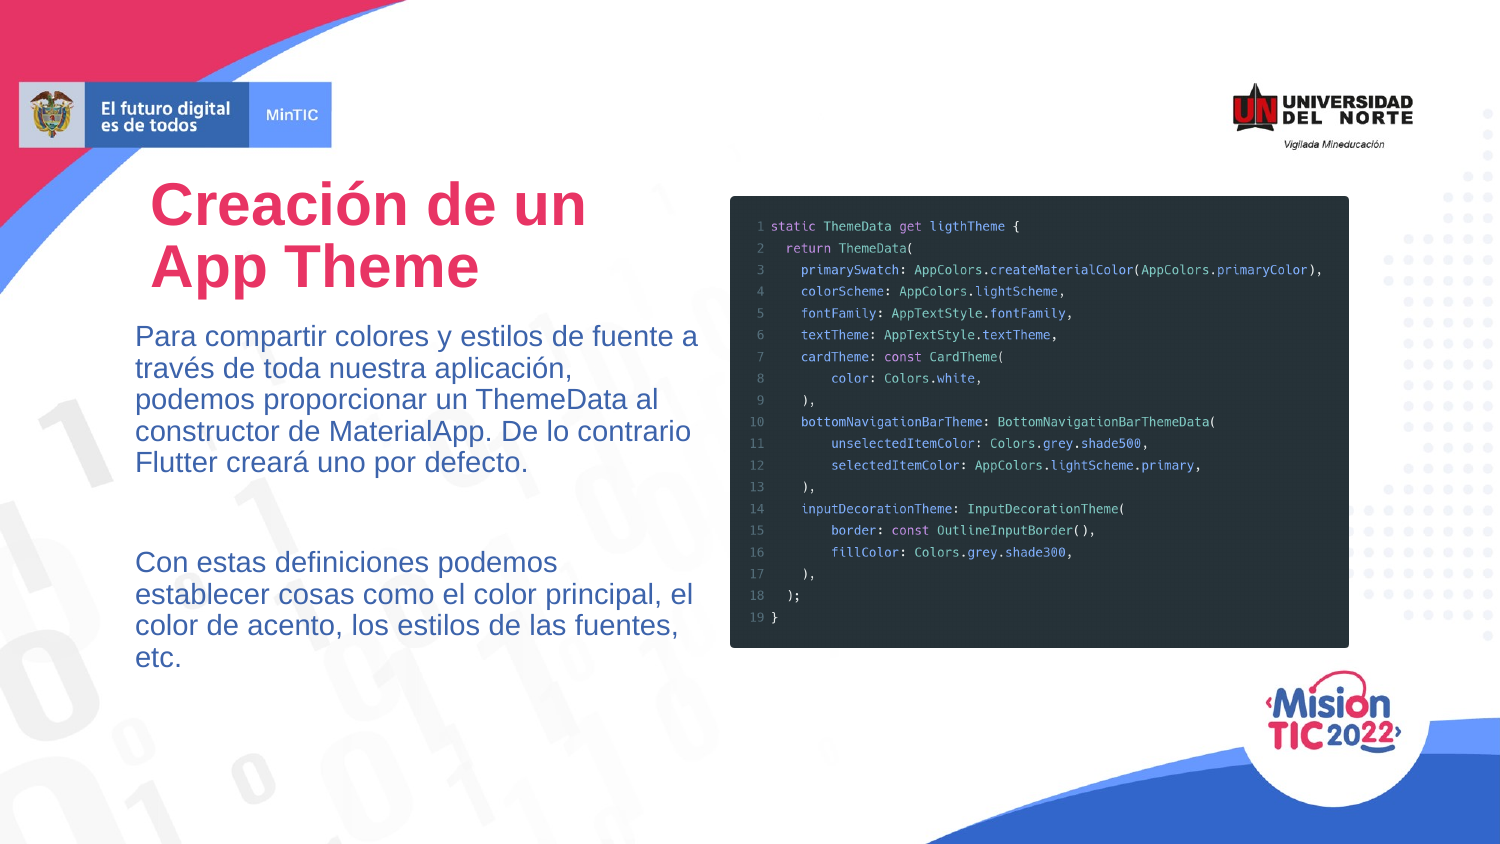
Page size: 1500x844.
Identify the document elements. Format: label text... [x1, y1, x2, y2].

text_box Para compartir colores y estilos de fuente a través de toda nuestra aplicación, podemos proporcionar un ThemeData al constructor de MaterialApp. De lo contrario Flutter creará uno por defecto. Con estas definiciones podemos establecer cosas como el color principal, el color de acento, los estilos de las fuentes, etc. [135, 316, 701, 698]
text_box Creación de un App Theme [139, 179, 696, 306]
picture [0, 0, 1500, 844]
